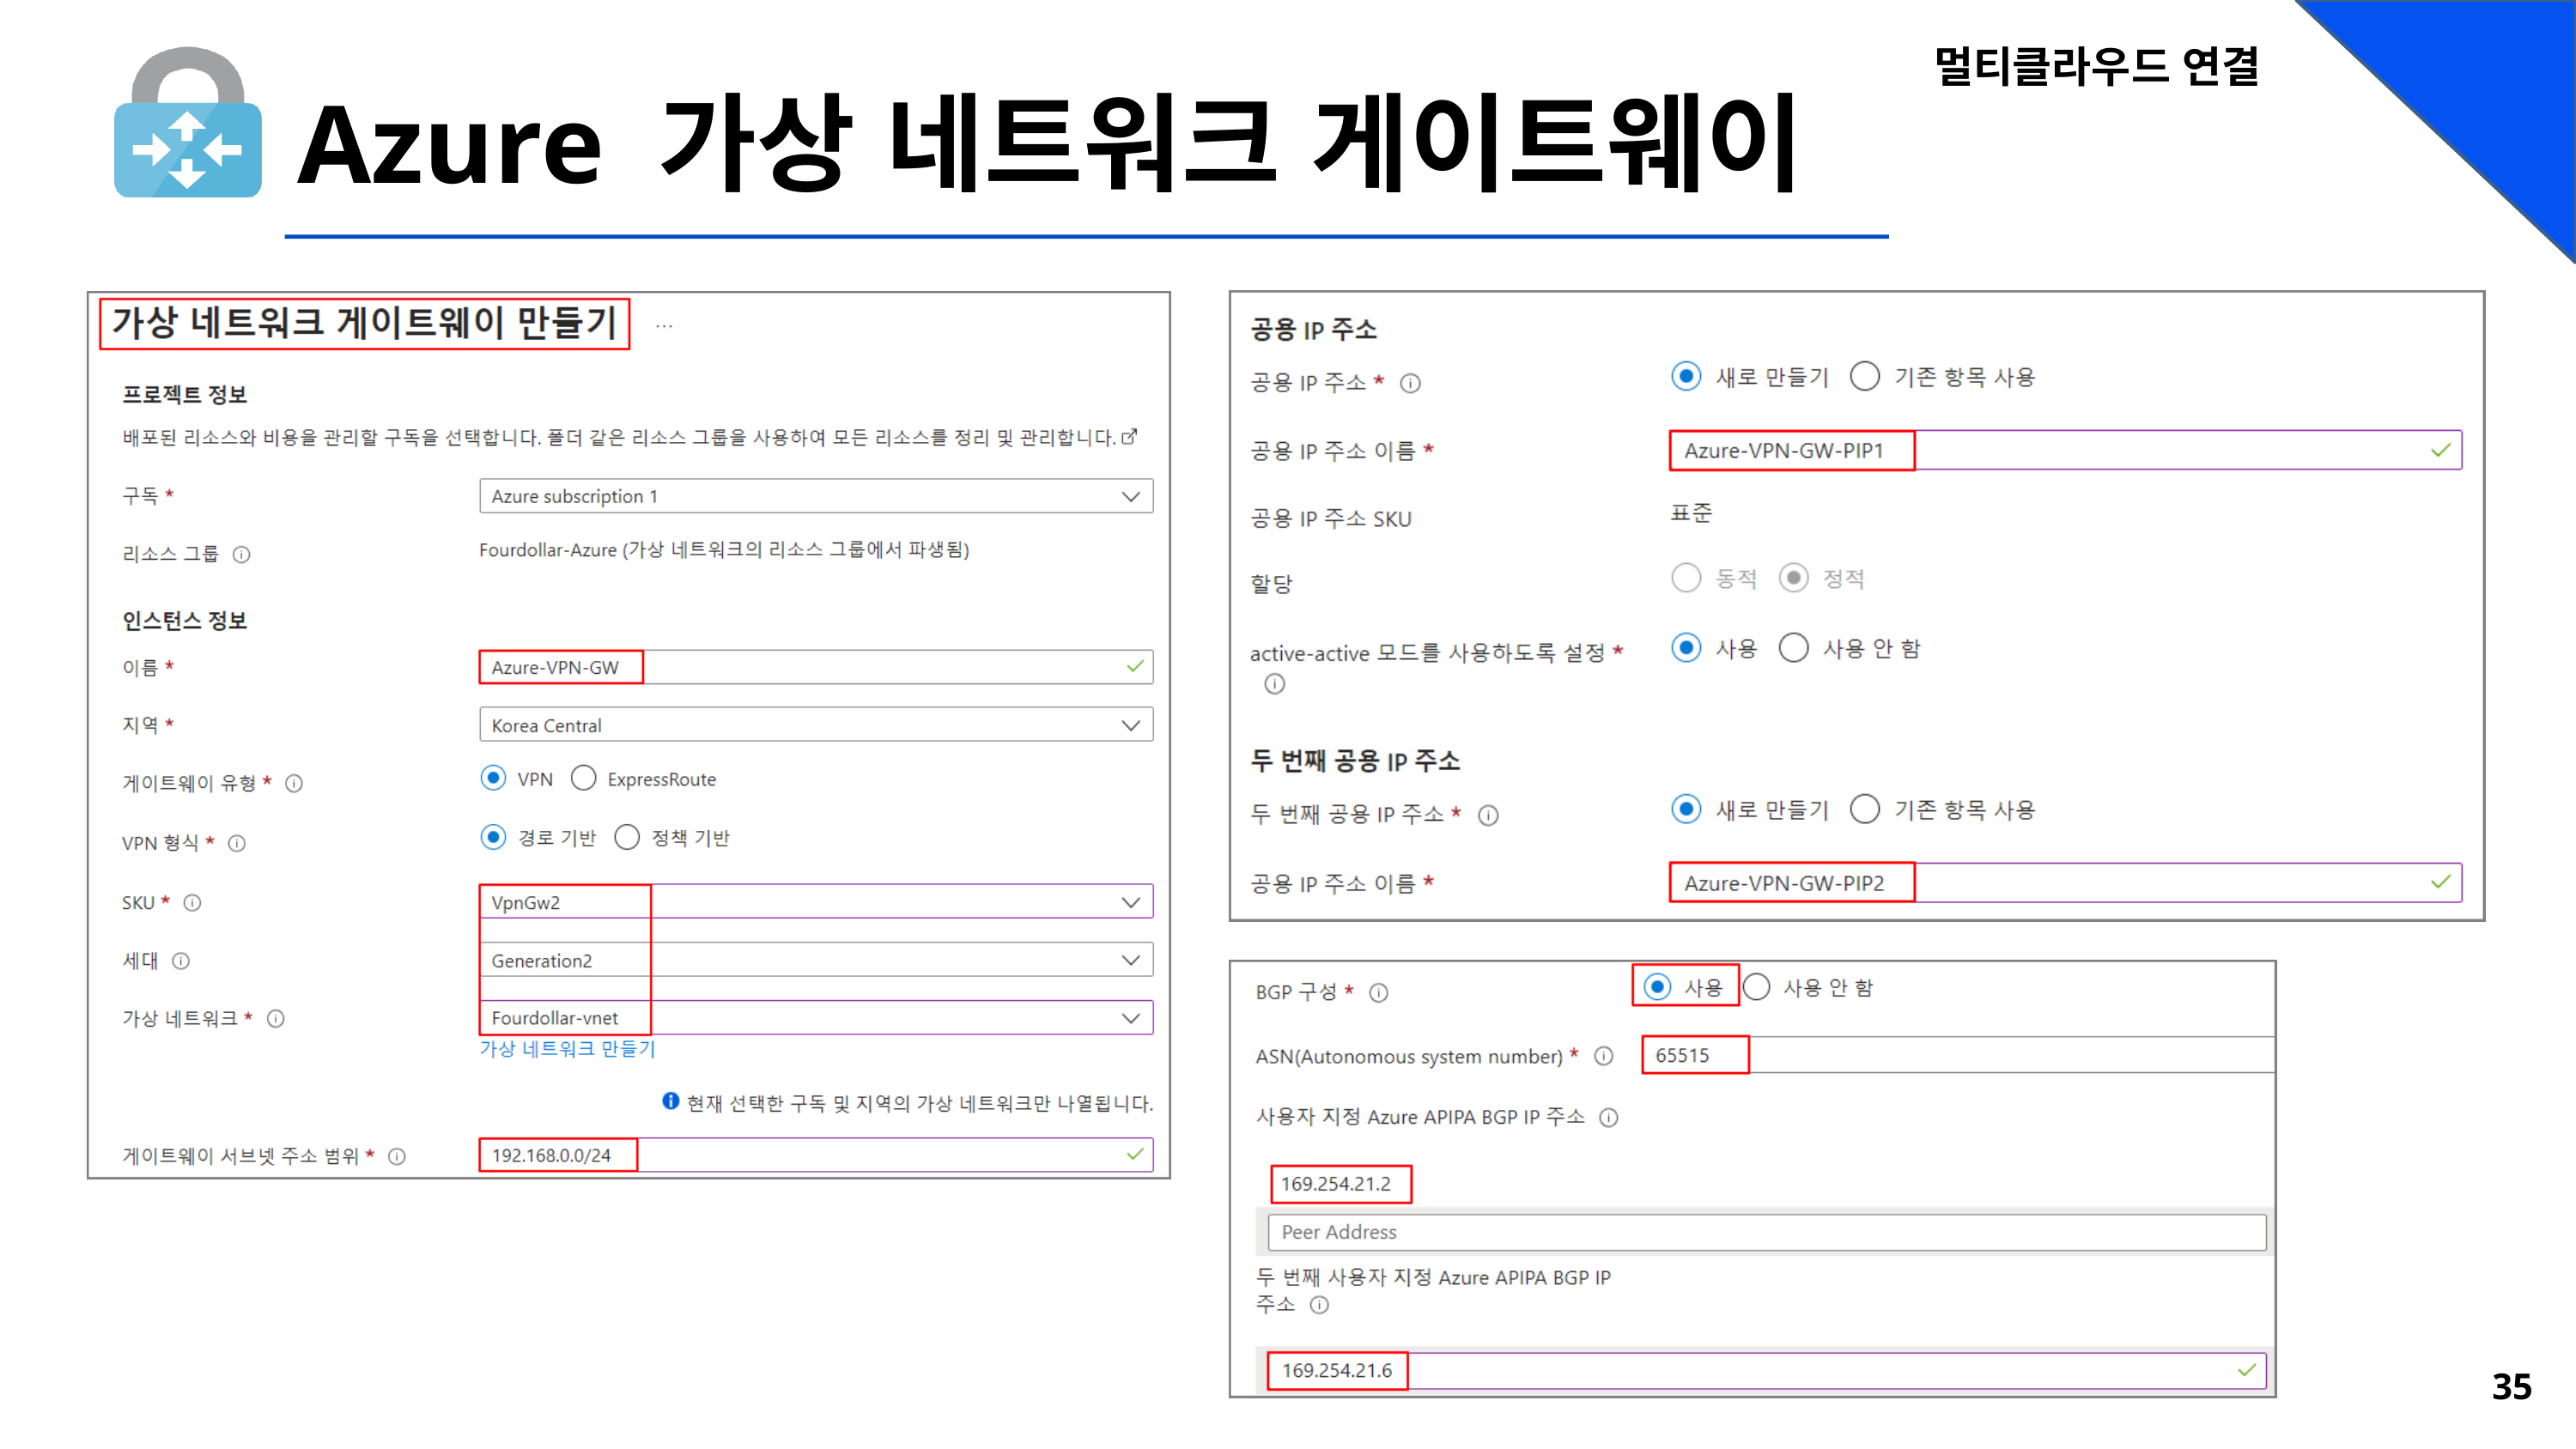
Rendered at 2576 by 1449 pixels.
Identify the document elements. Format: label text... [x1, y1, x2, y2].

text_box 35 [2479, 1357, 2576, 1413]
picture [87, 21, 291, 226]
text_box [2294, 0, 2576, 264]
text_box 멀티클라우드 연결 [1921, 33, 2447, 98]
picture [1229, 960, 2277, 1398]
picture [1229, 290, 2486, 922]
text_box Azure 가상 네트워크 게이트웨이 [294, 70, 2190, 211]
picture [87, 291, 1171, 1179]
